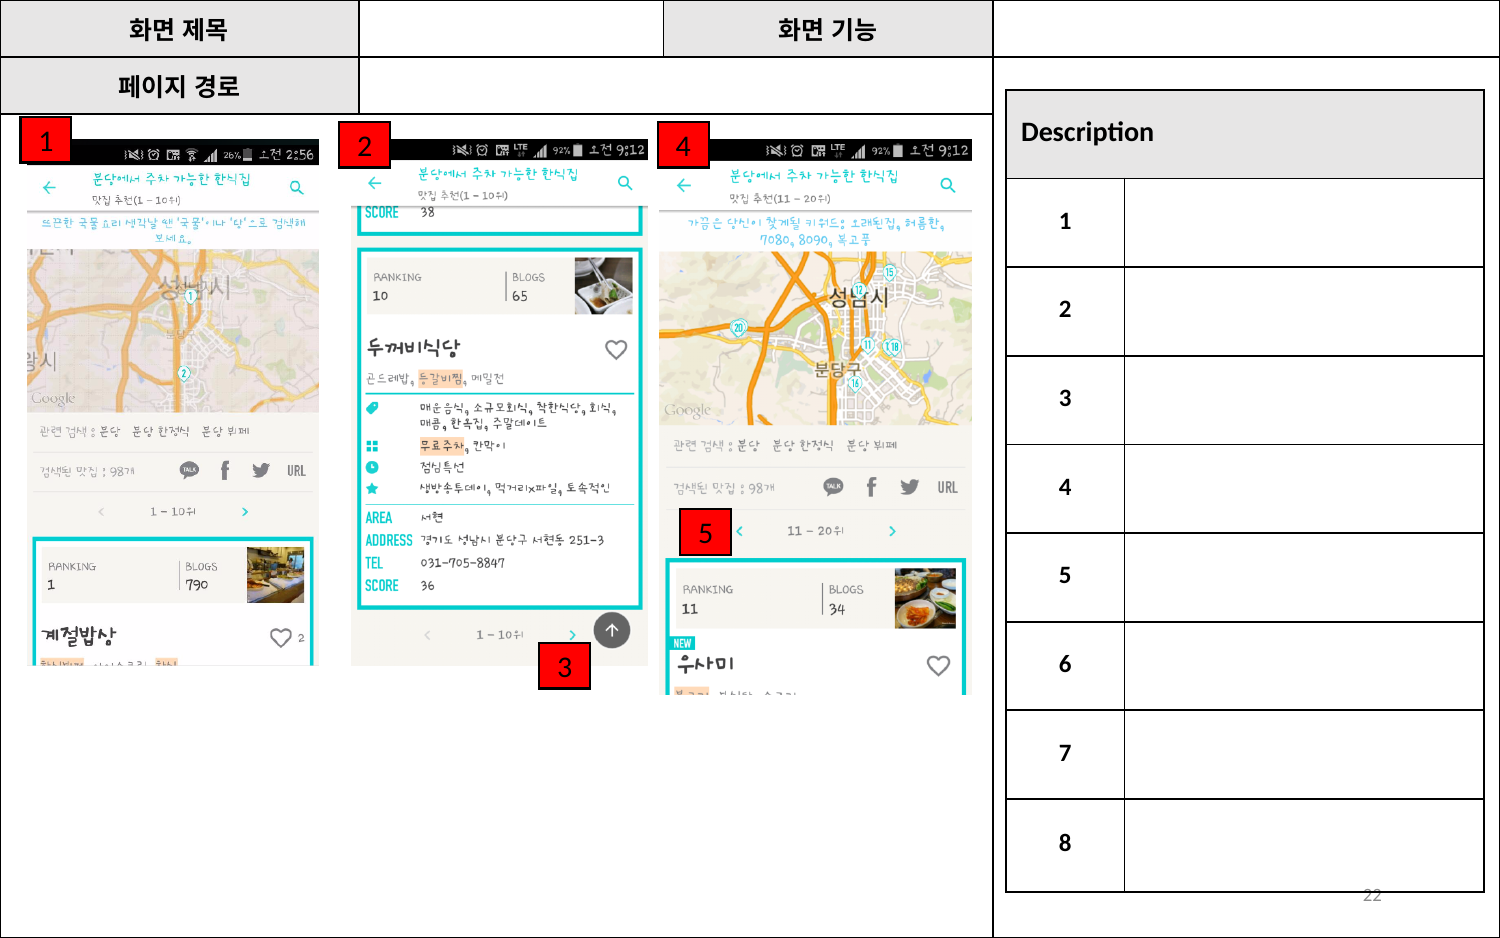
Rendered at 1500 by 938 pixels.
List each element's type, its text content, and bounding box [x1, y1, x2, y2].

picture [27, 139, 319, 666]
table_cell [1125, 179, 1483, 266]
table_header 화면 기능 [664, 1, 992, 56]
picture [351, 139, 648, 666]
text_box 1 [19, 116, 72, 164]
table_cell [1125, 800, 1483, 891]
table_header 화면 제목 [1, 1, 358, 56]
text_box 3 [538, 666, 591, 690]
table_cell [1125, 711, 1483, 798]
slide_number 22 [1059, 868, 1397, 919]
table_cell 4 [1007, 445, 1124, 532]
picture [659, 139, 972, 695]
table_cell [360, 58, 992, 113]
table_cell 5 [1007, 534, 1124, 621]
table_cell 페이지 경로 [1, 58, 358, 113]
text_box 2 [338, 121, 391, 169]
table_cell 3 [1007, 357, 1124, 444]
table_cell [994, 58, 1499, 937]
table_cell 6 [1007, 623, 1124, 709]
table_cell [1125, 445, 1483, 532]
table_header [994, 1, 1499, 56]
table_header Description [1007, 91, 1483, 178]
table_cell 1 [1007, 179, 1124, 266]
table_cell 2 [1007, 268, 1124, 355]
table_cell [1, 115, 992, 937]
table_cell 7 [1007, 711, 1124, 798]
table_header [360, 1, 663, 56]
table_cell [1125, 268, 1483, 355]
table_cell 8 [1007, 800, 1124, 891]
table_cell [1125, 357, 1483, 444]
table_cell [1125, 623, 1483, 709]
text_box 4 [657, 121, 710, 169]
table_cell [1125, 534, 1483, 621]
